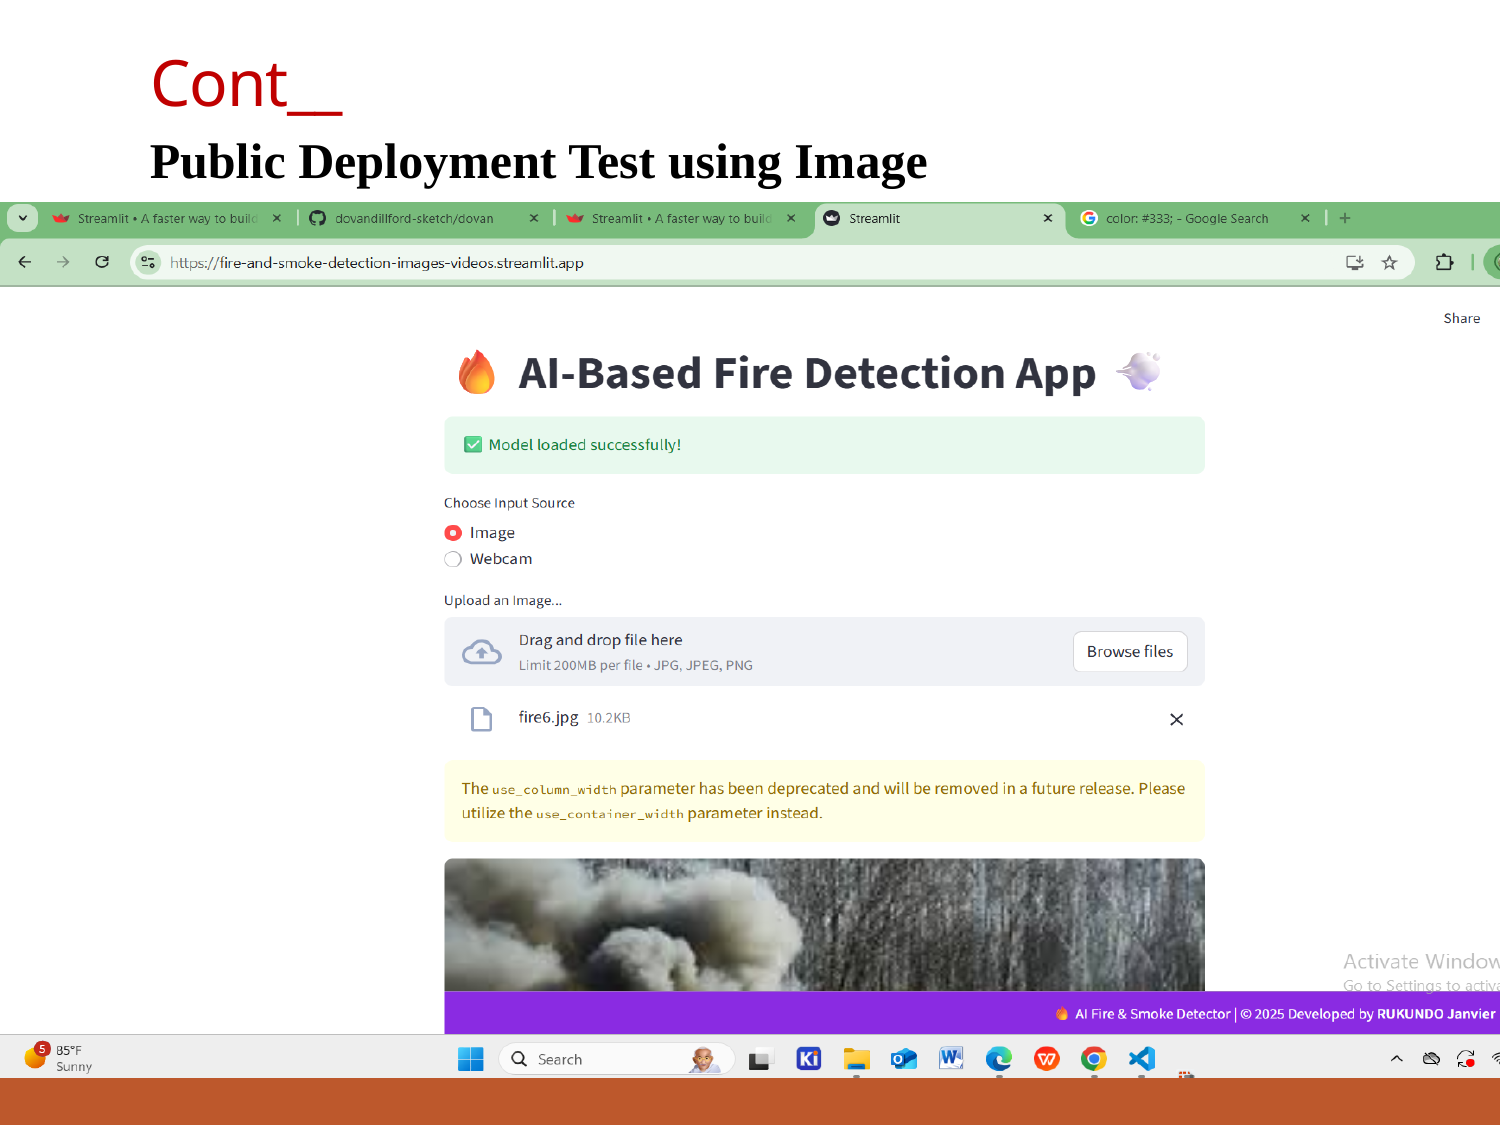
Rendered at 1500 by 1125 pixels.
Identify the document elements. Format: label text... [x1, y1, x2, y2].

picture [0, 201, 1500, 1079]
title Cont__ [135, 47, 1373, 127]
list Public Deployment Test using Image [134, 127, 1373, 199]
